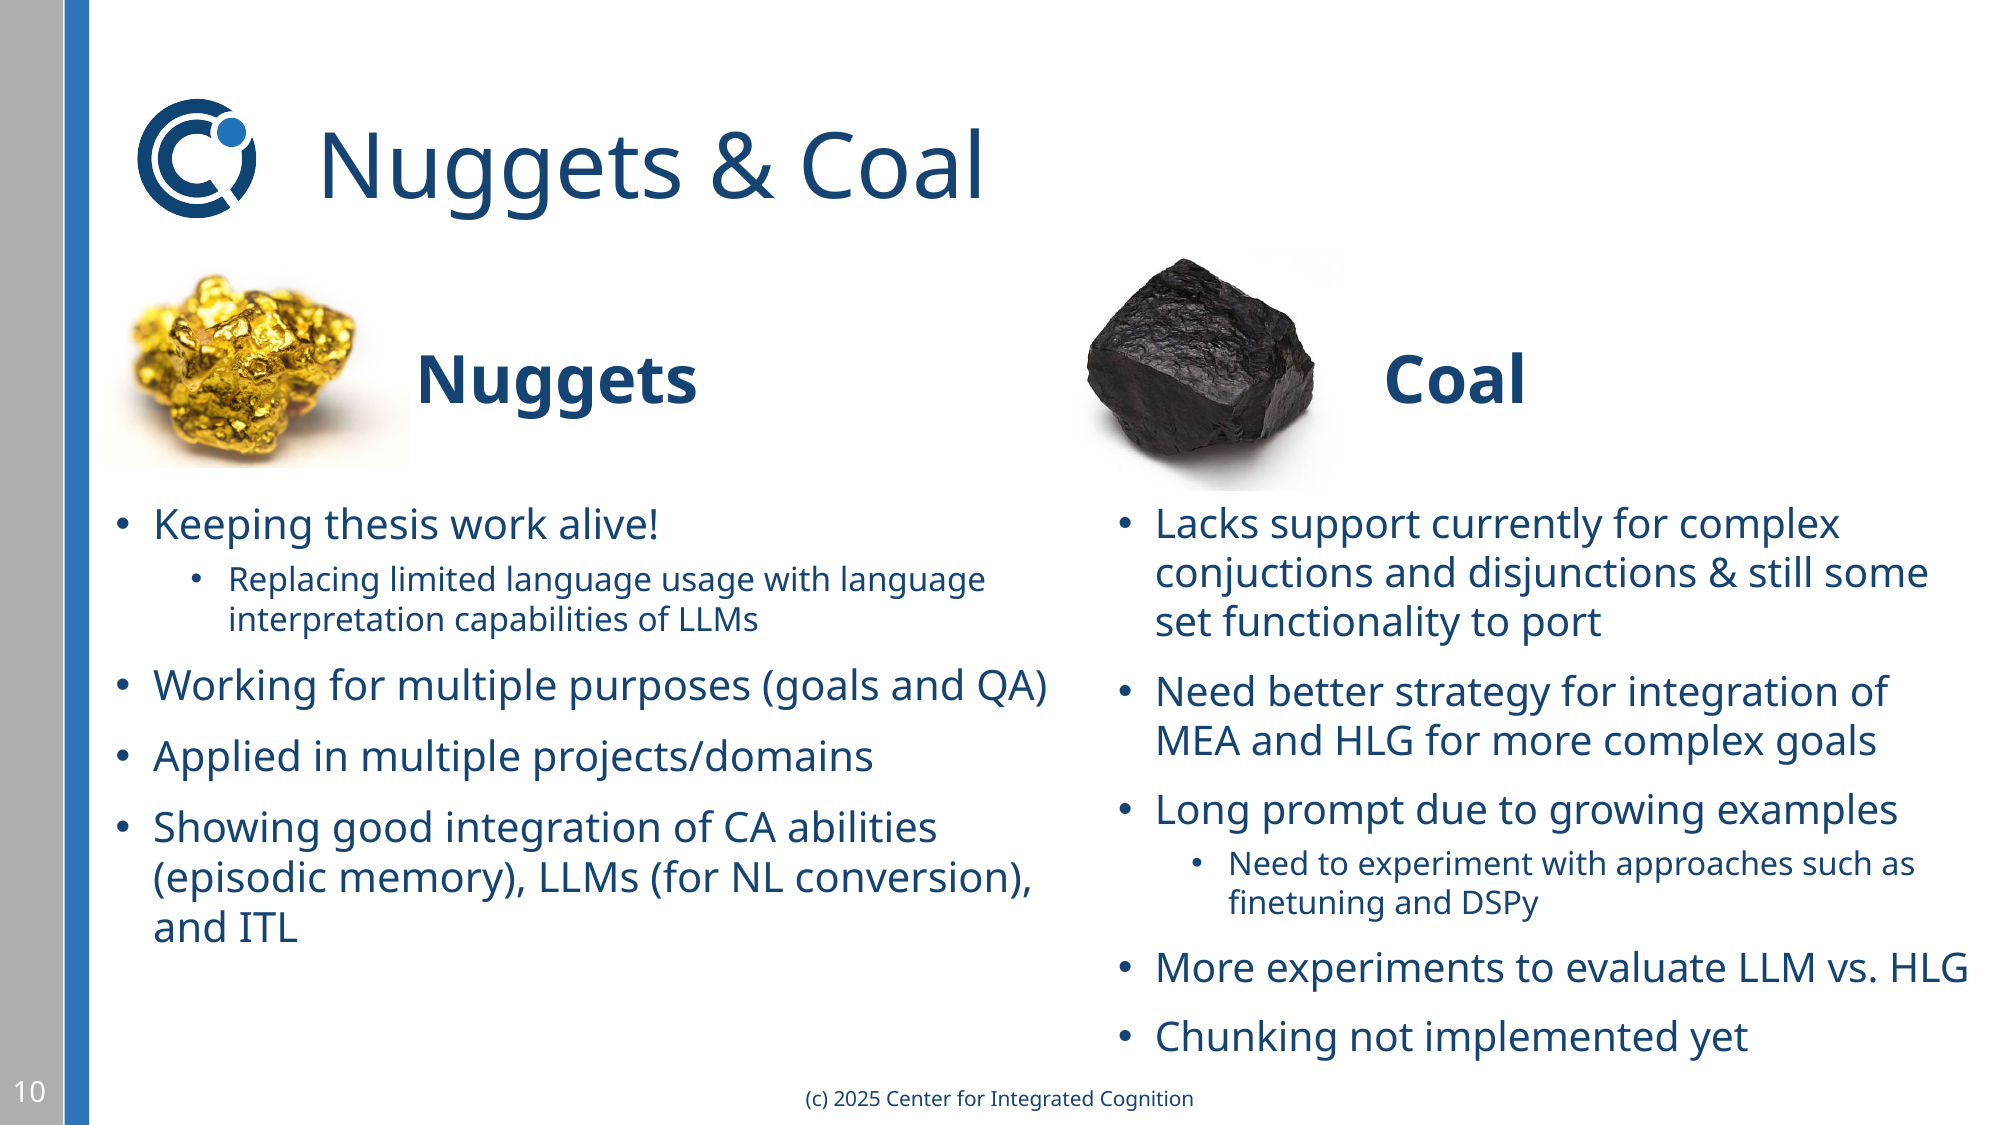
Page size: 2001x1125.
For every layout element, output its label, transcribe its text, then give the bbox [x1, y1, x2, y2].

slide_number 10 [0, 1062, 62, 1123]
list Coal [1368, 290, 1696, 426]
picture [1056, 247, 1344, 491]
list Nuggets [410, 290, 757, 426]
title Nuggets & Coal [301, 59, 1863, 278]
picture [100, 266, 410, 468]
list Keeping thesis work alive! Replacing limited language usage with language interpretation capabilities of LLMs Working for multiple purposes (goals and QA) Applied in multiple projects/domains Showing good integration of CA abilities (episodic memory), LLMs (for NL conversion), and ITL [100, 490, 1064, 1099]
list Lacks support currently for complex conjuctions and disjunctions & still some set functionality to port Need better strategy for integration of MEA and HLG for more complex goals Long prompt due to growing examples Need to experiment with approaches such as finetuning and DSPy More experiments to evaluate LLM vs. HLG Chunking not implemented yet [1103, 490, 2000, 1118]
footer (c) 2025 Center for Integrated Cognition [662, 1081, 1338, 1119]
picture [122, 89, 279, 232]
